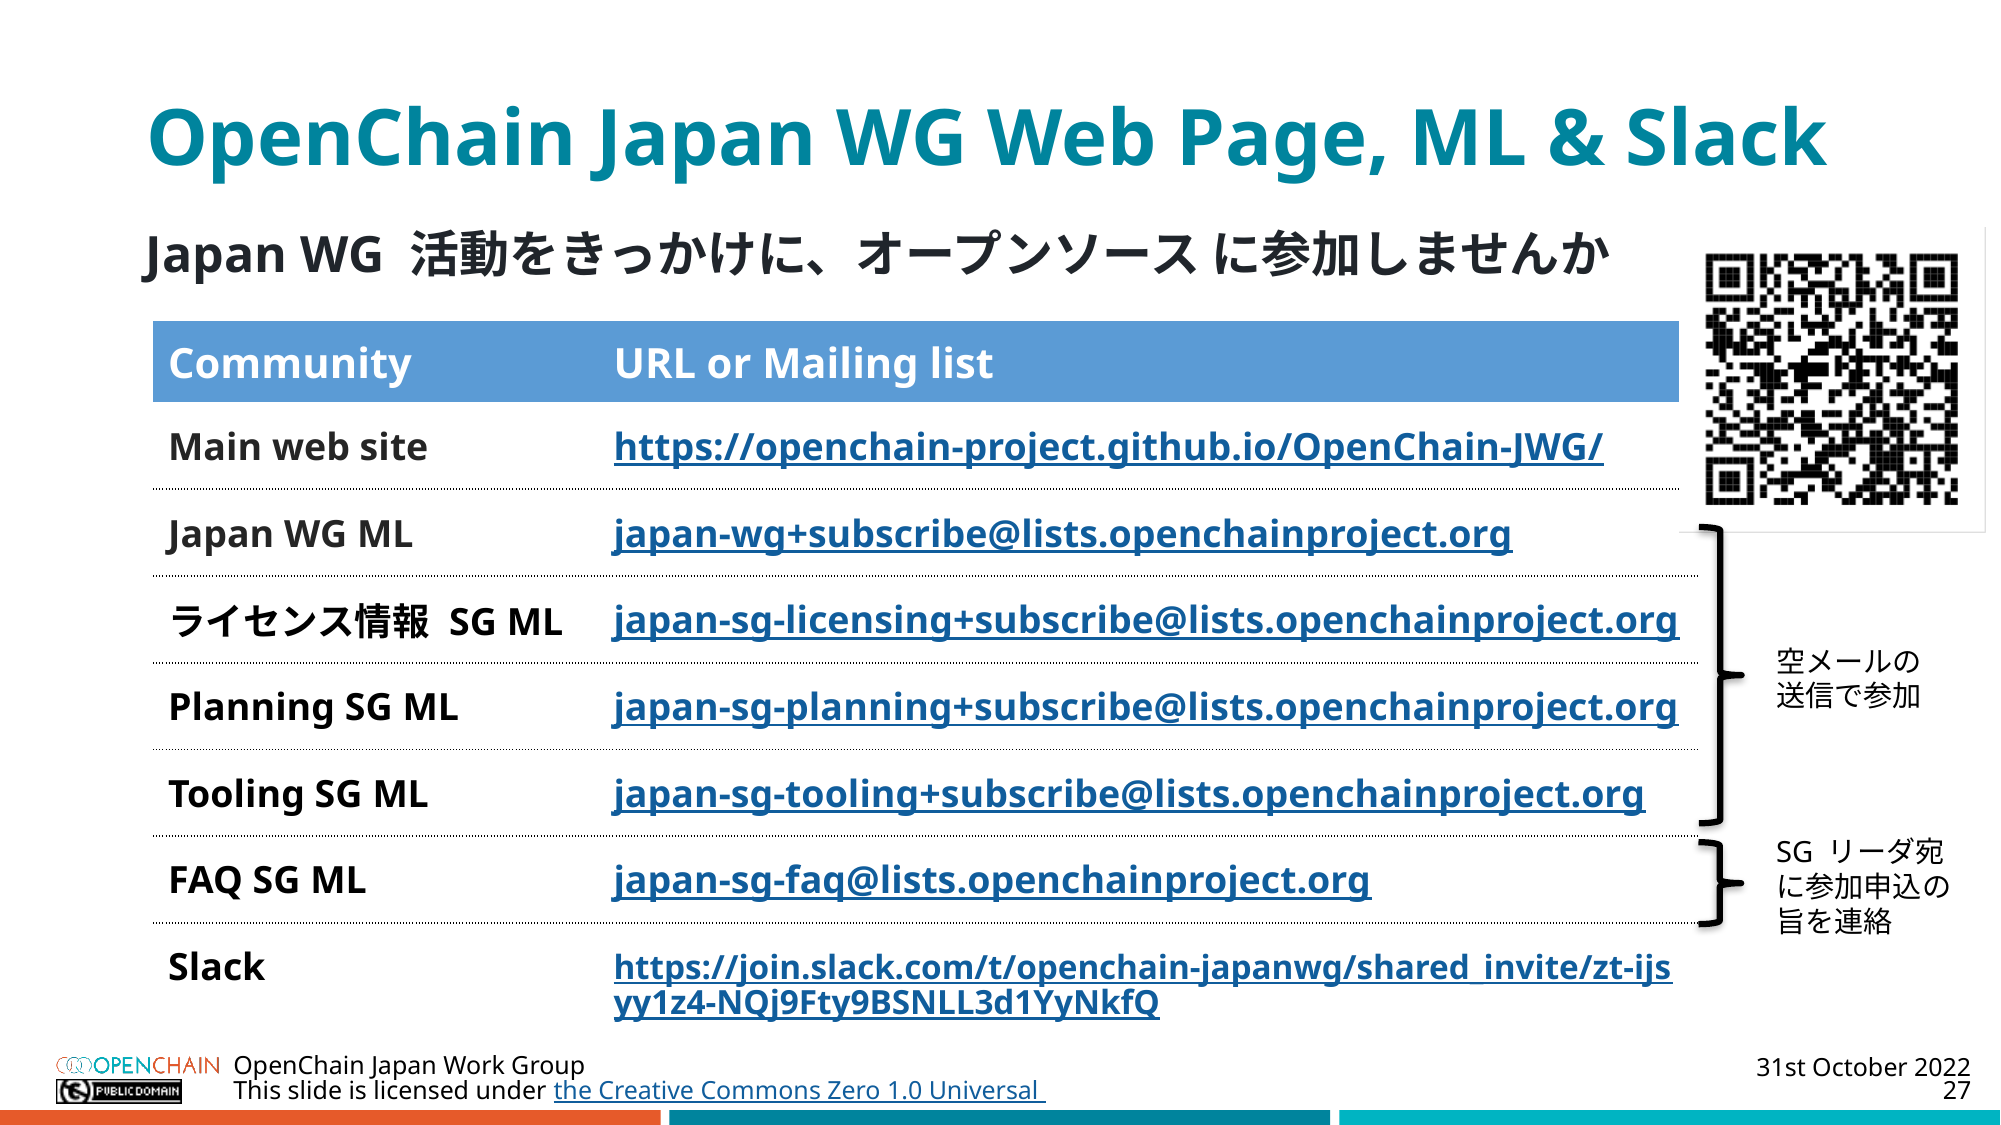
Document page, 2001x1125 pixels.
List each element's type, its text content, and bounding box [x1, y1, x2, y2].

table_cell japan-sg-faq@lists.openchainproject.org [599, 836, 1699, 923]
table_header Community [153, 321, 599, 402]
text_box [1698, 541, 1745, 827]
picture [56, 1056, 218, 1074]
table_cell Japan WG ML [153, 489, 599, 576]
table_cell https://join.slack.com/t/openchain-japanwg/shared_invite/zt-ijsyy1z4-NQj9Fty9BSNLL3d1YyNkfQ [599, 923, 1699, 1010]
table_cell japan-sg-planning+subscribe@lists.openchainproject.org [599, 663, 1694, 749]
table_cell ライセンス情報 SG ML [153, 576, 599, 663]
list Japan WG 活動をきっかけに、オープンソース に参加しませんか [145, 222, 1839, 288]
table_cell japan-wg+subscribe@lists.openchainproject.org [599, 489, 1694, 576]
table_cell FAQ SG ML [153, 836, 599, 923]
table_cell japan-sg-licensing+subscribe@lists.openchainproject.org [599, 576, 1694, 663]
text_box SG リーダ宛に参加申込の旨を連絡 [1761, 826, 1987, 946]
table_cell Tooling SG ML [153, 749, 599, 836]
text_box [1698, 839, 1745, 928]
text_box 空メールの送信で参加 [1761, 635, 1950, 721]
table_cell Slack [153, 923, 599, 1010]
table_header URL or Mailing list [599, 321, 1674, 402]
table_cell japan-sg-tooling+subscribe@lists.openchainproject.org [599, 749, 1699, 836]
table_cell Planning SG ML [153, 663, 599, 749]
slide_number 27 [1536, 1079, 1987, 1103]
picture [1679, 226, 1987, 534]
table_cell Main web site [153, 402, 599, 489]
title OpenChain Japan WG Web Page, ML & Slack [146, 87, 1839, 193]
table_cell https://openchain-project.github.io/OpenChain-JWG/ [599, 402, 1674, 489]
footer OpenChain Japan Work Group [218, 1053, 690, 1077]
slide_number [1536, 1052, 1987, 1079]
picture [56, 1079, 182, 1104]
